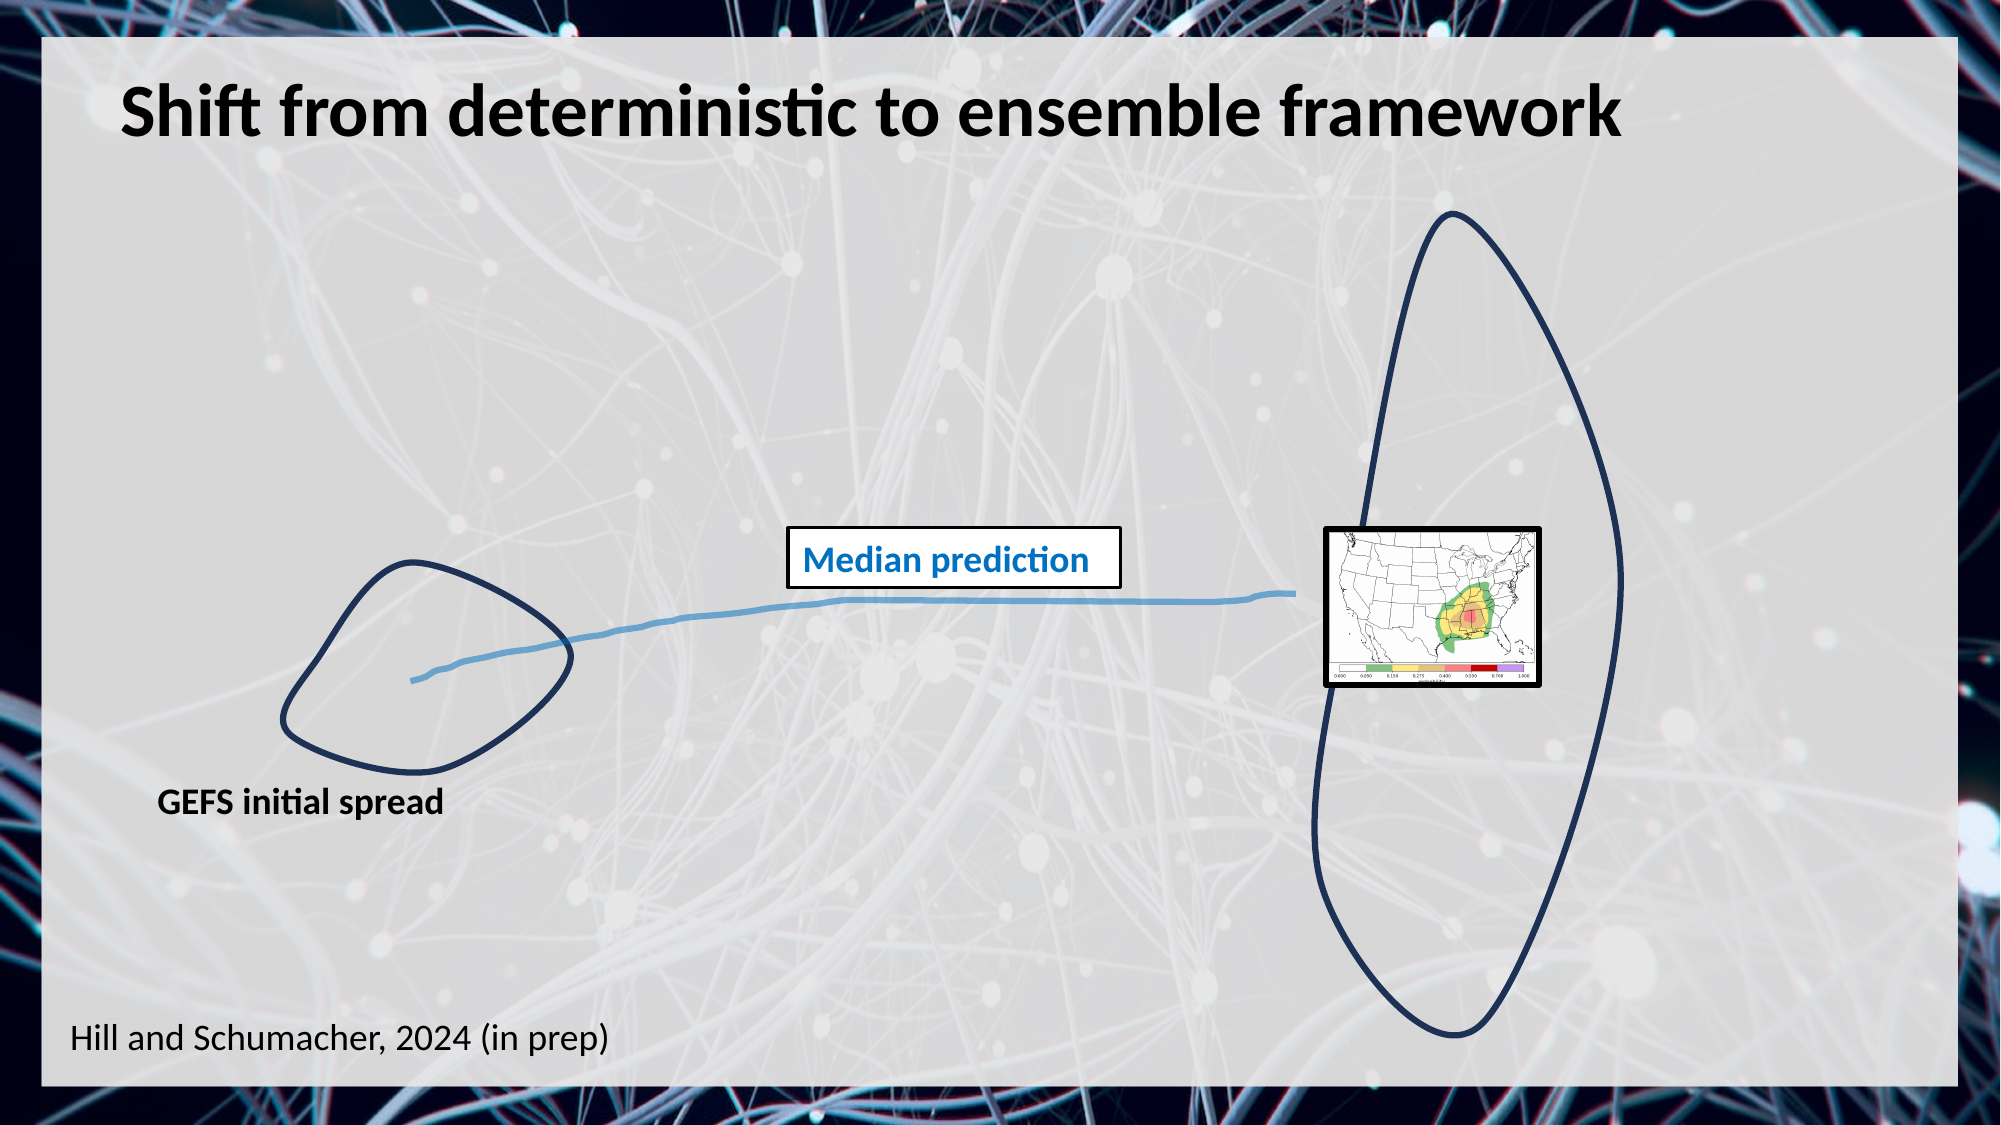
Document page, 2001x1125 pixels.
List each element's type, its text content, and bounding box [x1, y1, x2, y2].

text_box [281, 561, 571, 769]
text_box Median prediction [788, 527, 1121, 588]
text_box Shift from deterministic to ensemble framework [105, 64, 1895, 214]
text_box [410, 592, 1296, 683]
text_box [1313, 212, 1622, 1037]
text_box Hill and Schumacher, 2024 (in prep) [55, 1005, 626, 1065]
picture [0, 0, 2001, 1125]
text_box GEFS initial spread [142, 769, 475, 829]
